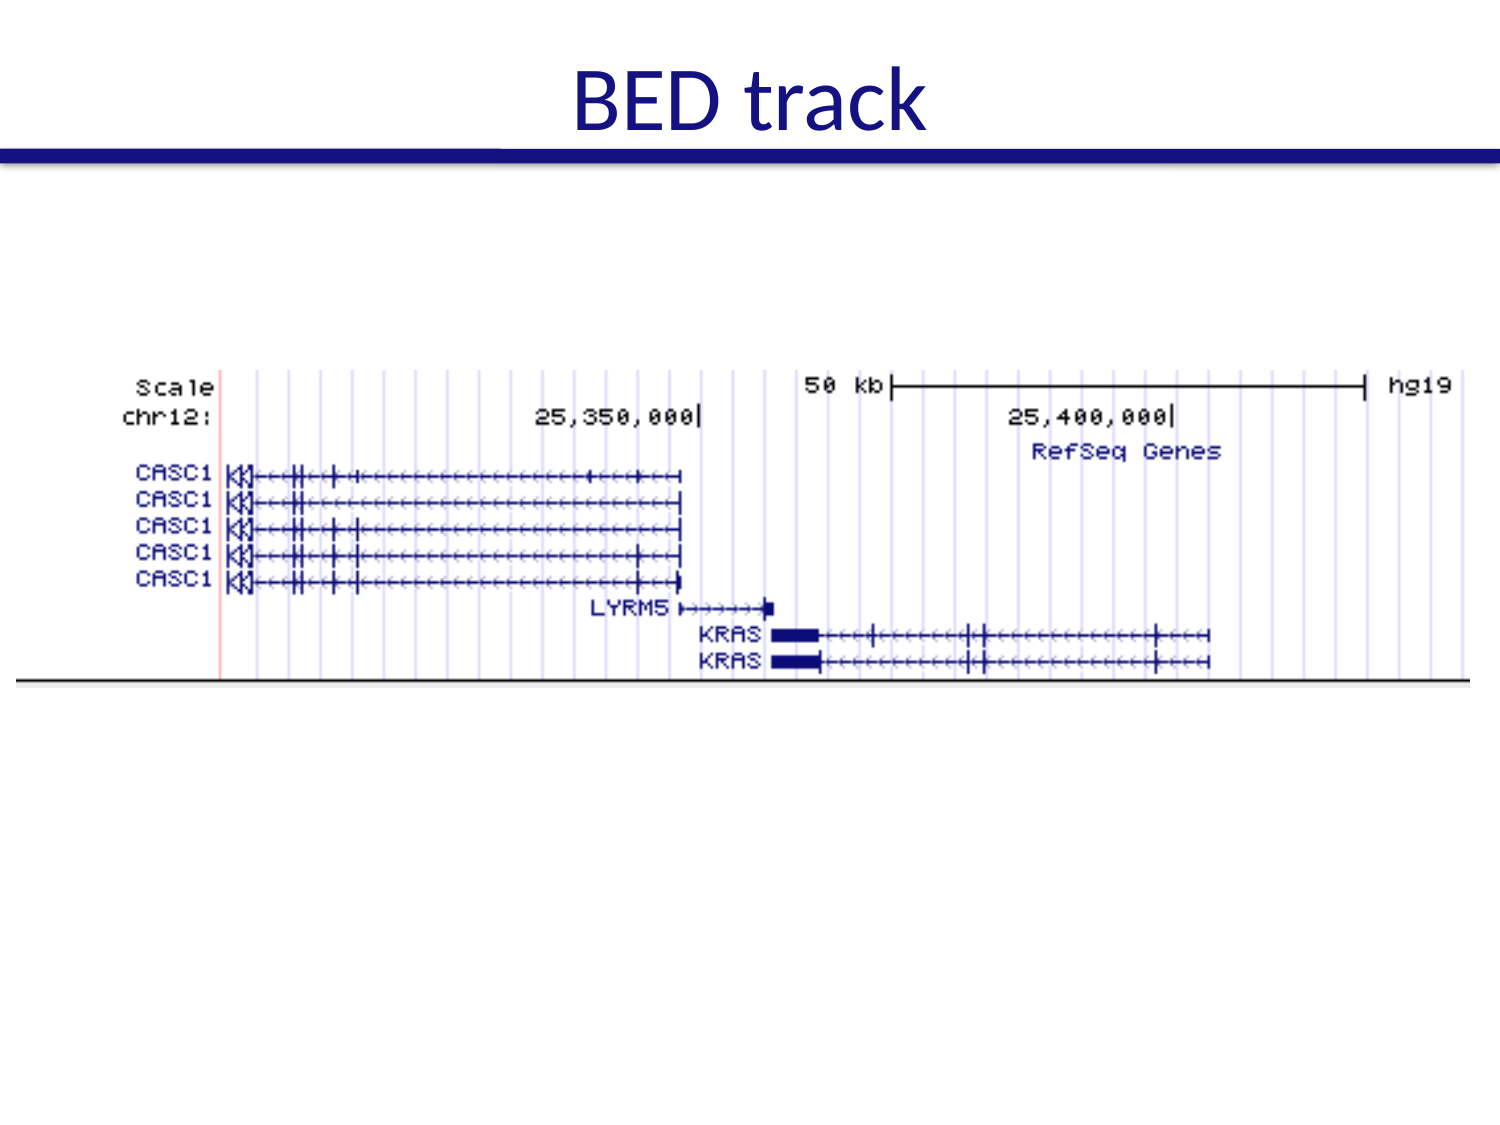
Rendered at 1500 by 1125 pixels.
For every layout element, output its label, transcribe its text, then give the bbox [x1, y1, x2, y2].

title BED track [75, 0, 1425, 188]
picture [16, 370, 1470, 688]
